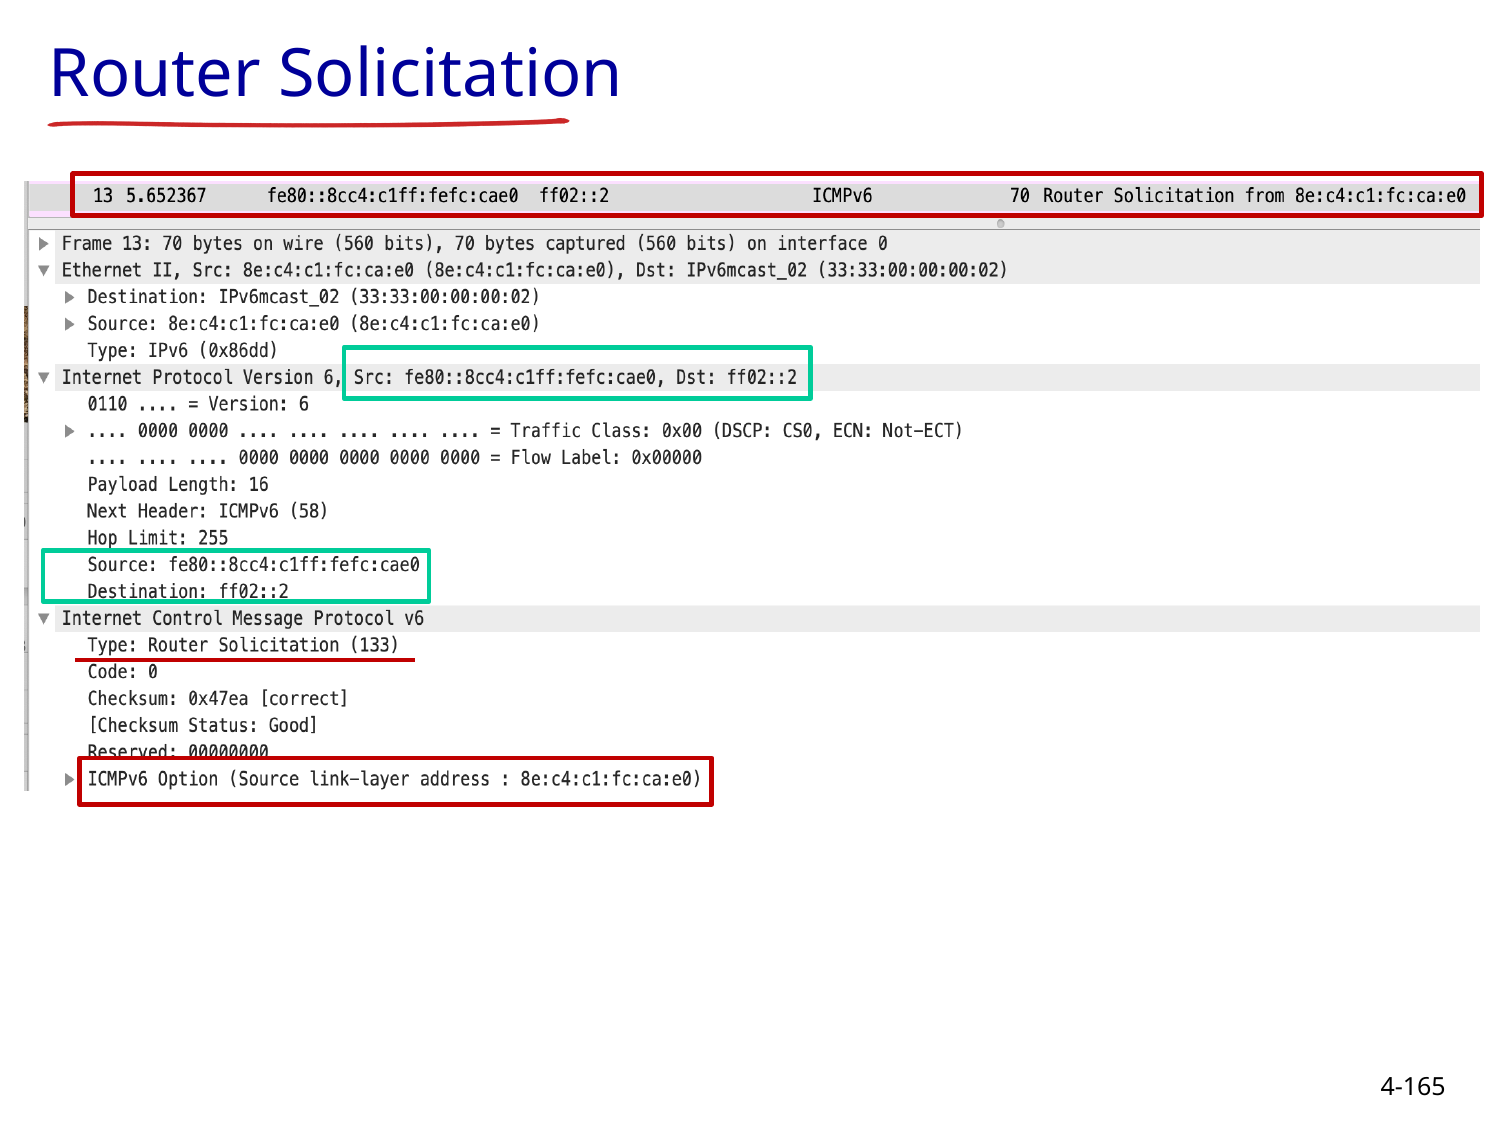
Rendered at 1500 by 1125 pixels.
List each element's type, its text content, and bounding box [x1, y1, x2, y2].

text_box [24, 173, 1483, 805]
text_box Router Solicitation [33, 37, 1390, 103]
picture [44, 114, 576, 130]
slide_number 4-165 [1365, 1063, 1477, 1109]
